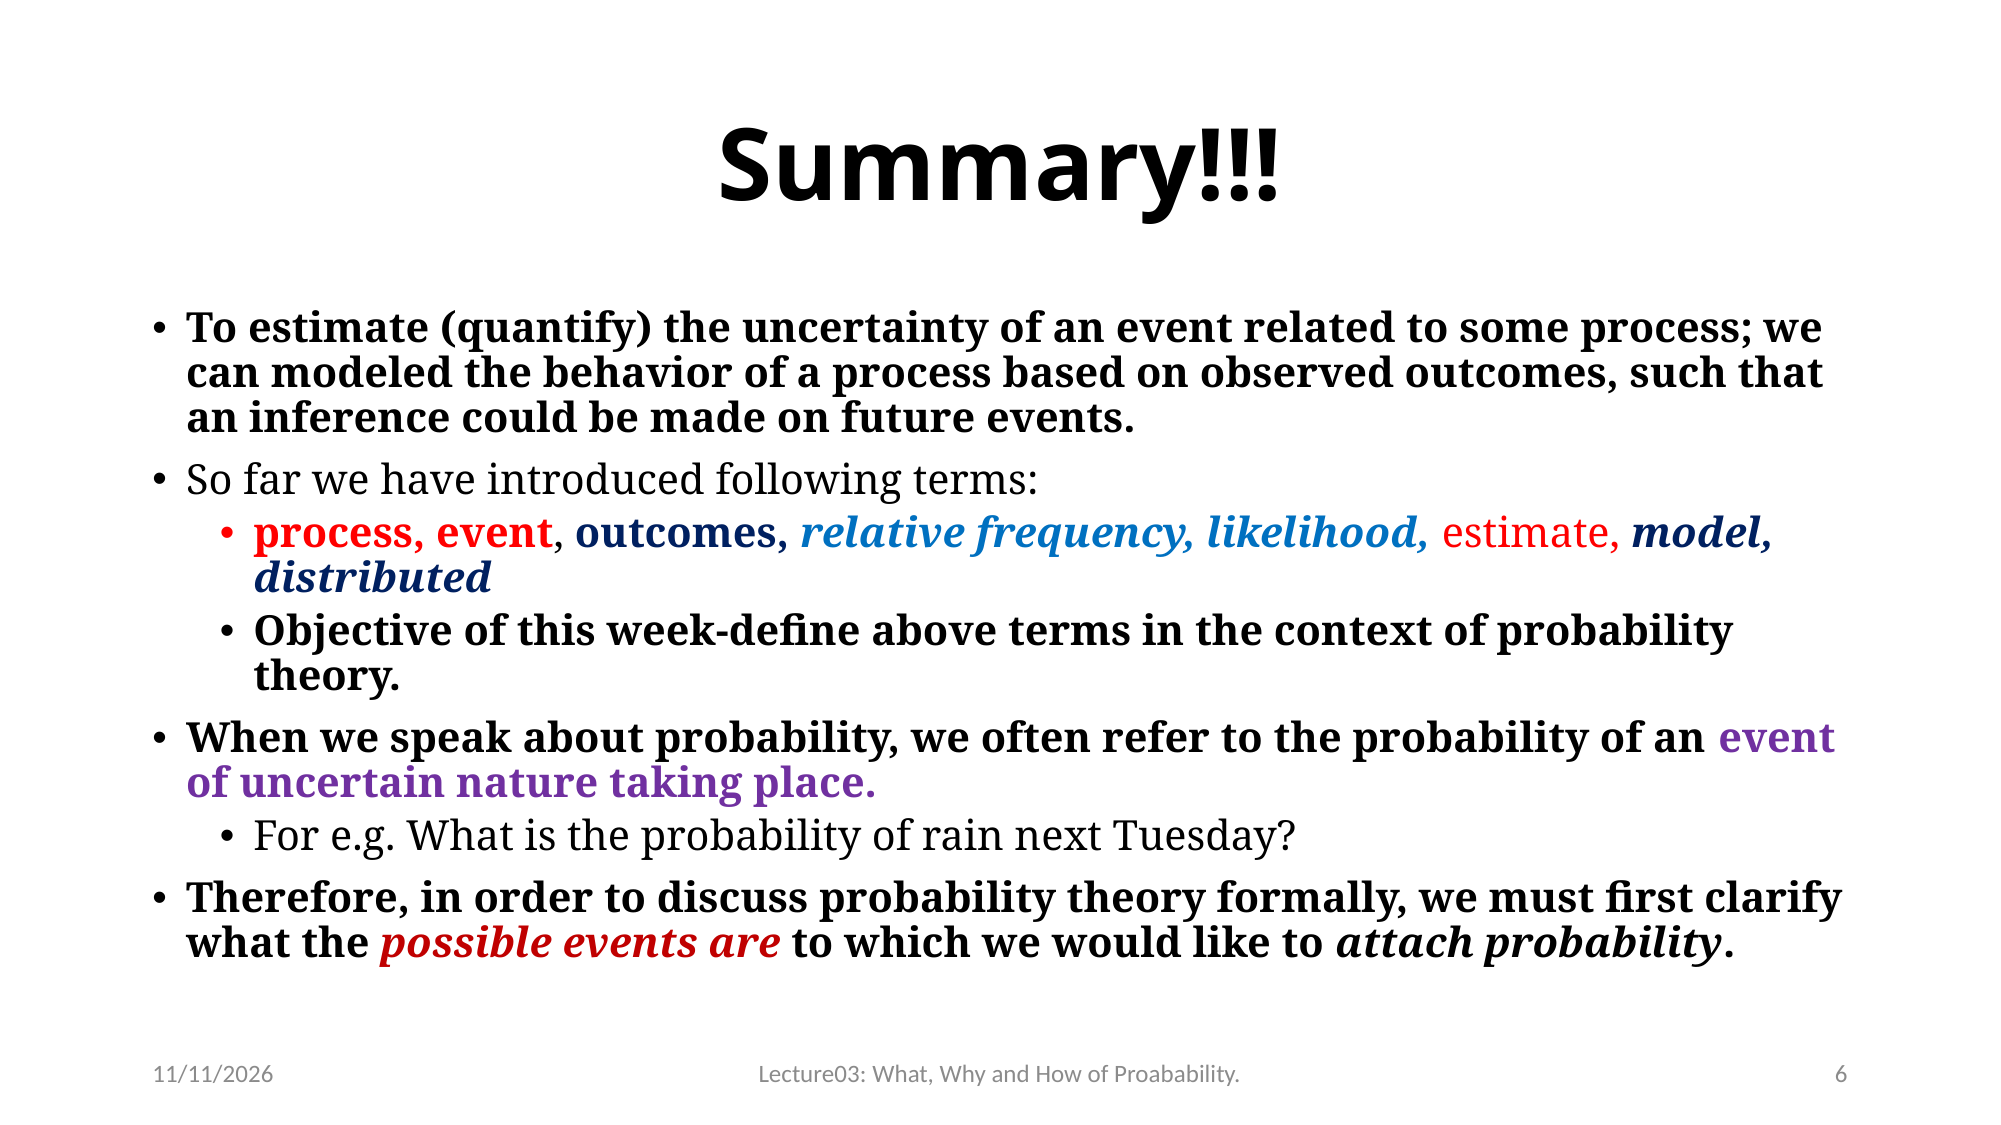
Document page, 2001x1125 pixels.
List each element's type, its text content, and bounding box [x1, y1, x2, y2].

footer Lecture03: What, Why and How of Proabability. [662, 1042, 1338, 1103]
slide_number 6 [1412, 1042, 1863, 1103]
list To estimate (quantify) the uncertainty of an event related to some process; we can modeled the behavior of a process based on observed outcomes, such that an inference could be made on future events. So far we have introduced following terms: process, event, outcomes, relative frequency, likelihood, estimate, model, distributed Objective of this week-define above terms in the context of probability theory. When we speak about probability, we often refer to the probability of an event of uncertain nature taking place. For e.g. What is the probability of rain next Tuesday? Therefore, in order to discuss probability theory formally, we must first clarify what the possible events are to which we would like to attach probability. [137, 299, 1863, 1014]
title Summary!!! [137, 59, 1863, 278]
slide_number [137, 1042, 588, 1103]
